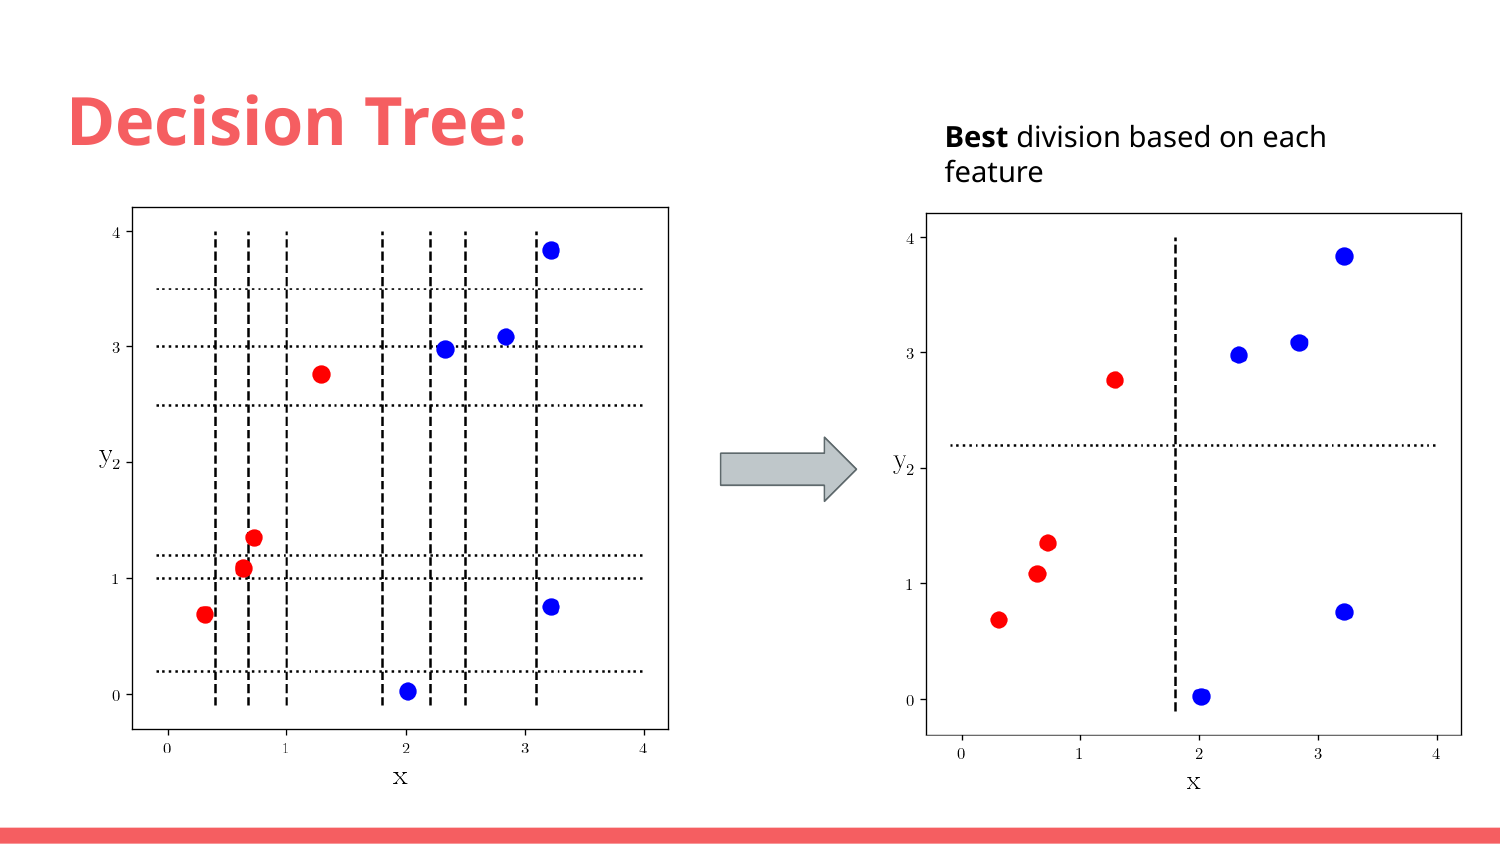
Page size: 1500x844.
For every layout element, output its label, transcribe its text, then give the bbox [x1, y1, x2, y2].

text_box [720, 437, 857, 502]
text_box Best division based on each feature [929, 103, 1438, 185]
title Decision Tree: [51, 64, 1449, 167]
picture [87, 192, 682, 801]
picture [881, 197, 1476, 807]
